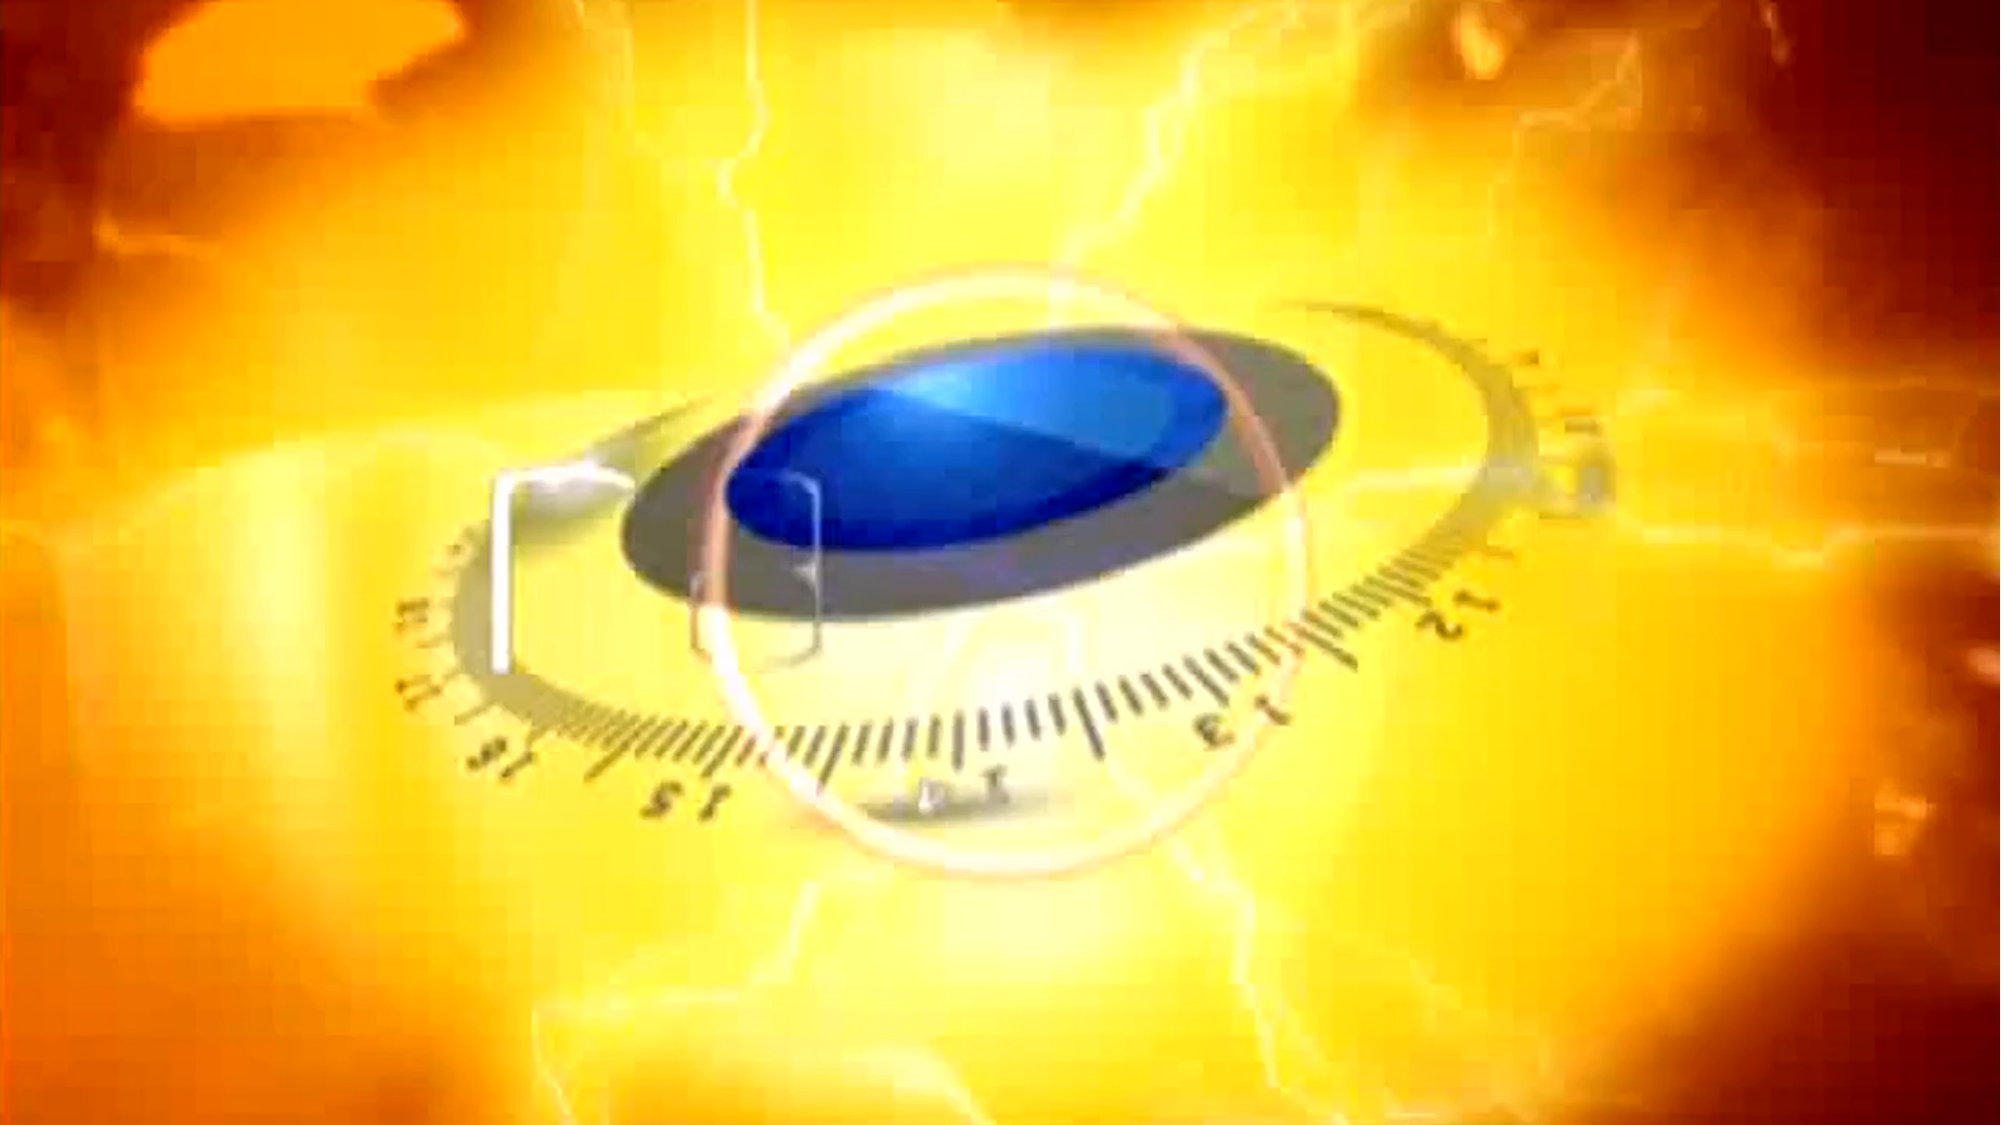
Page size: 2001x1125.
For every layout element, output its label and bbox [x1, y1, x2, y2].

text_box [0, 0, 2000, 1125]
